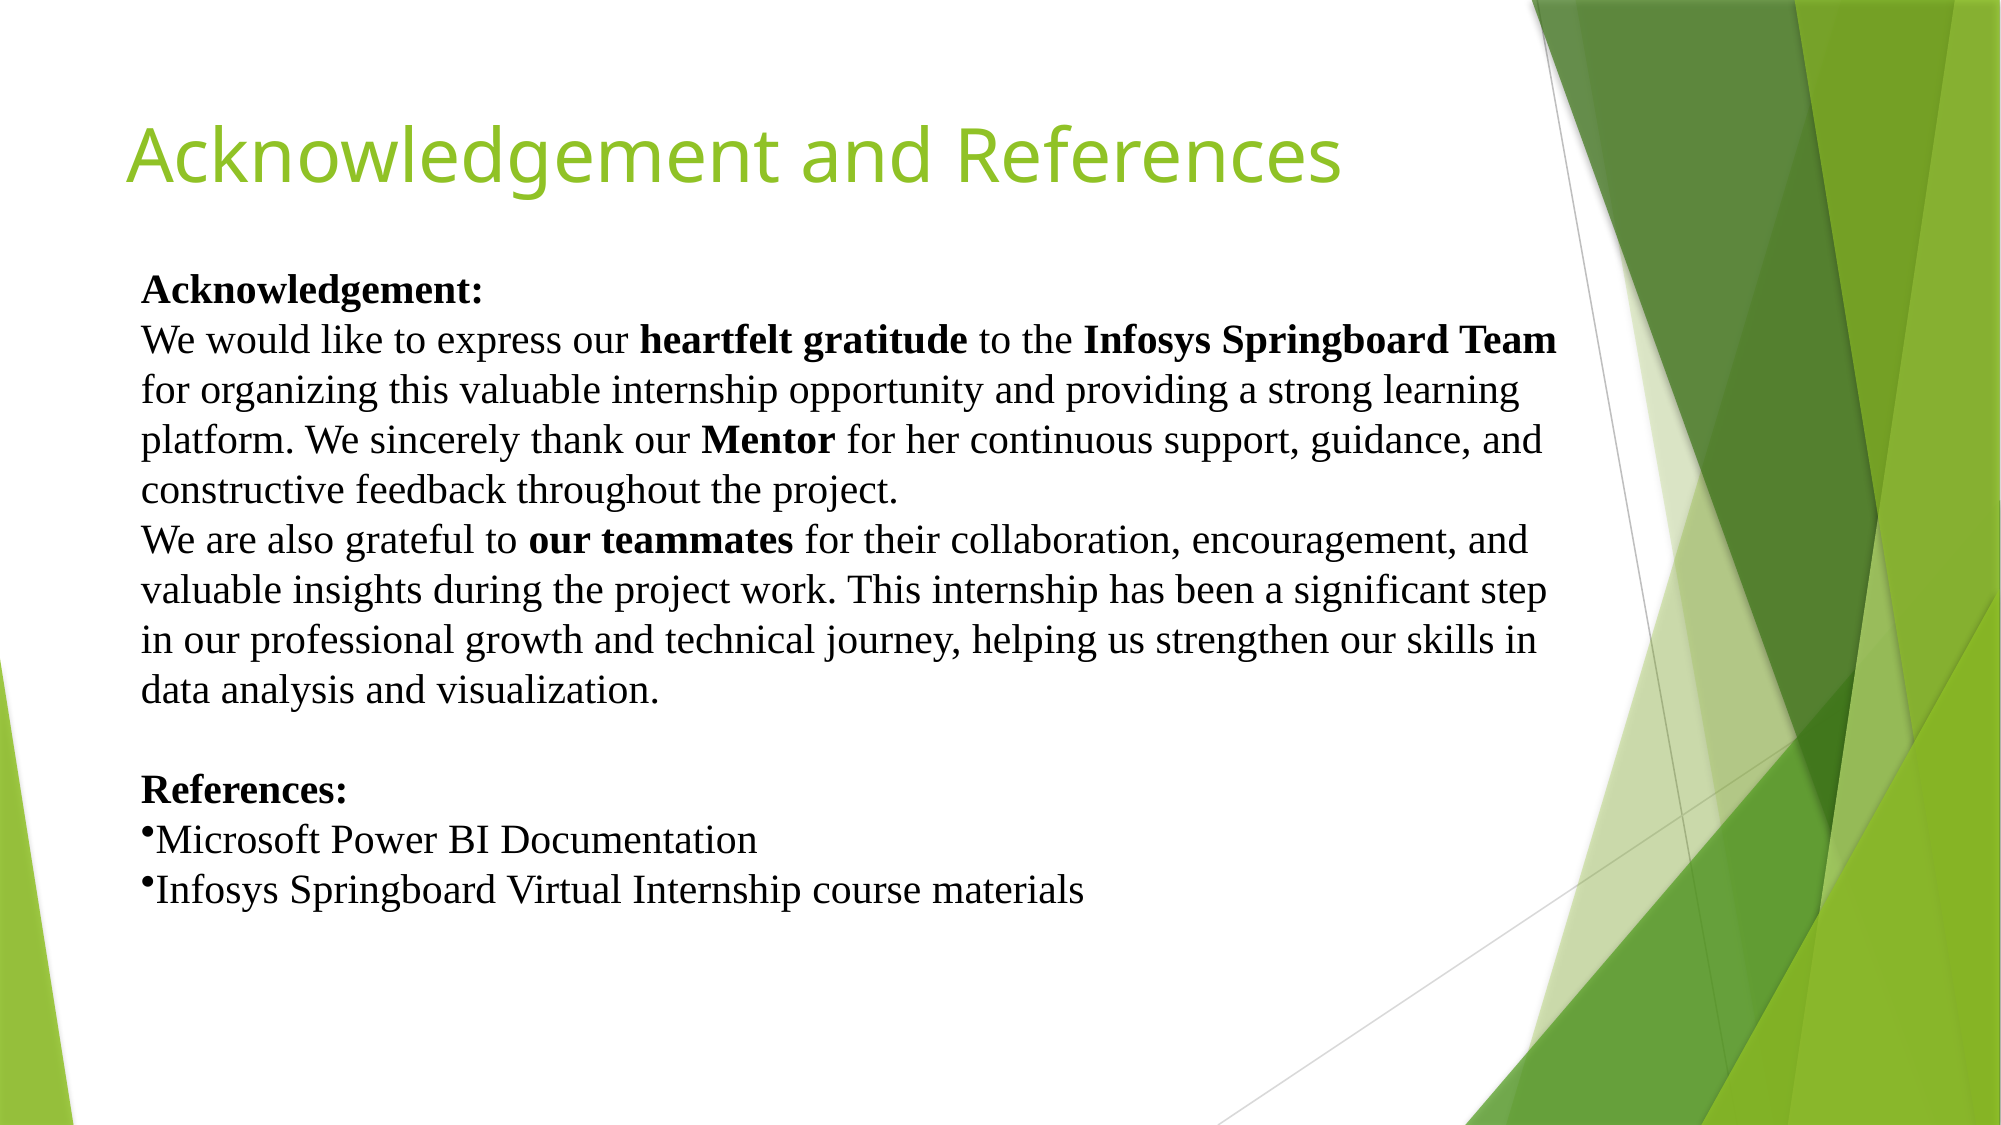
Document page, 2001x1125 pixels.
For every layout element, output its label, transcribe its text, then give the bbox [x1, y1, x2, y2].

title Acknowledgement and References [111, 99, 1522, 317]
list Acknowledgement: We would like to express our heartfelt gratitude to the Infosys Springboard Team for organizing this valuable internship opportunity and providing a strong learning platform. We sincerely thank our Mentor for her continuous support, guidance, and constructive feedback throughout the project. We are also grateful to our teammates for their collaboration, encouragement, and valuable insights during the project work. This internship has been a significant step in our professional growth and technical journey, helping us strengthen our skills in data analysis and visualization. References: Microsoft Power BI Documentation Infosys Springboard Virtual Internship course materials [125, 254, 1602, 920]
